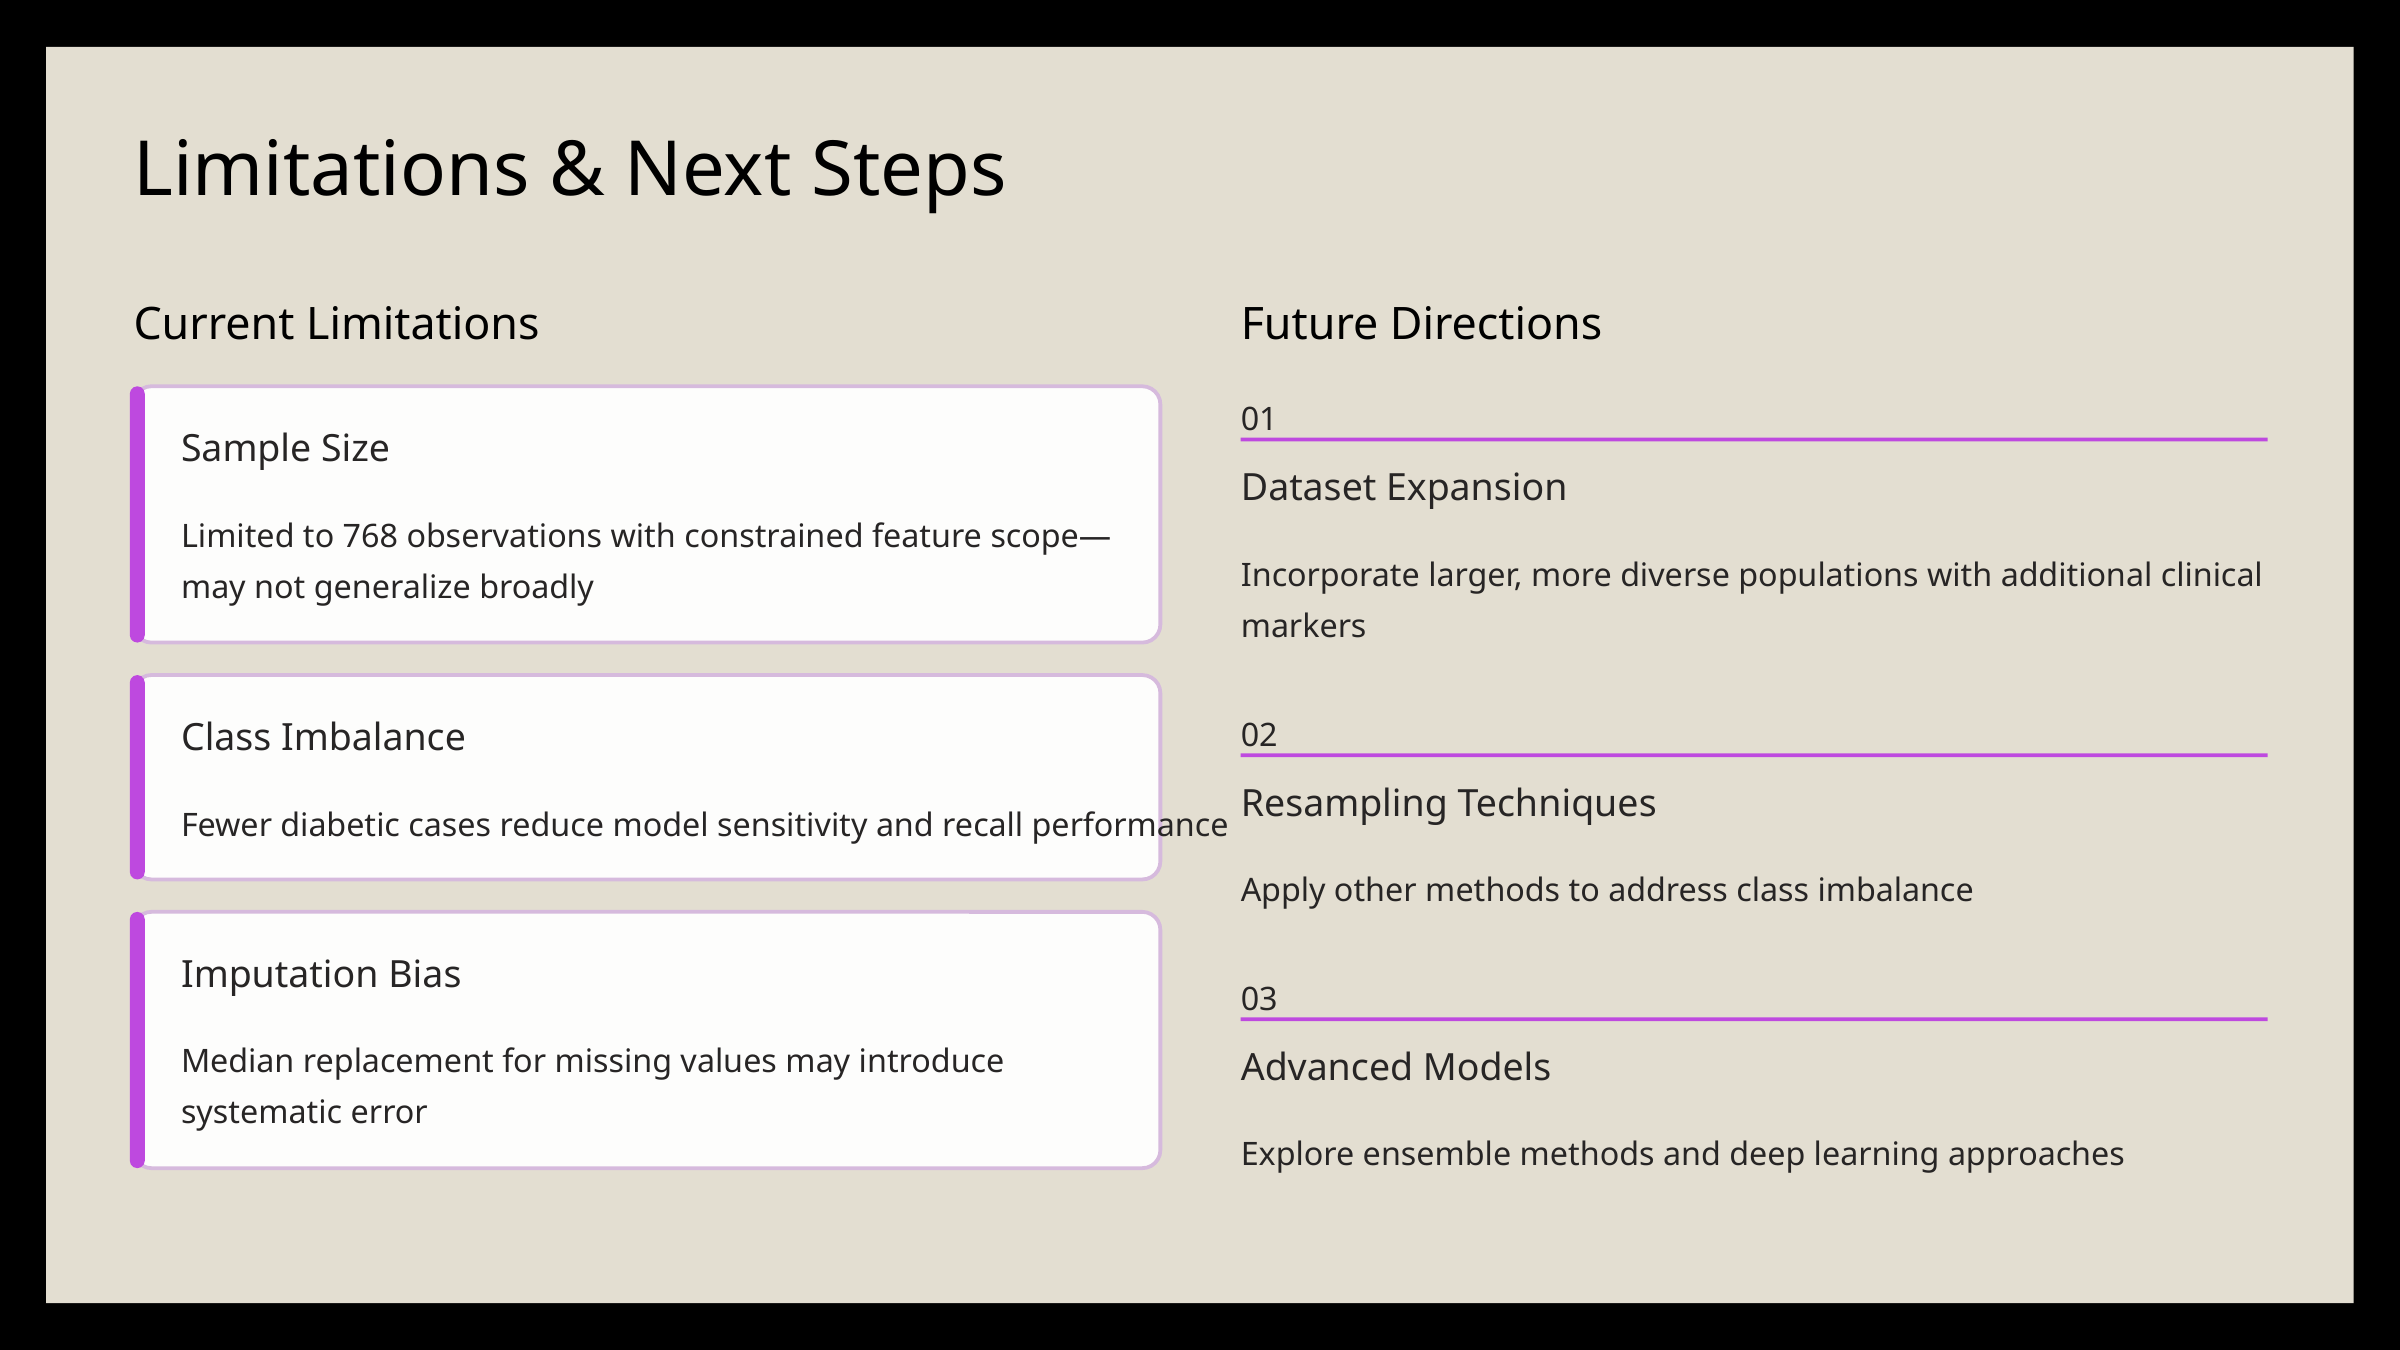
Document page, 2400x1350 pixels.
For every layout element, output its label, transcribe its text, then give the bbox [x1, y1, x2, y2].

text_box [143, 911, 1161, 1169]
text_box Fewer diabetic cases reduce model sensitivity and recall performance [181, 791, 1125, 844]
text_box [143, 675, 1161, 880]
text_box [1240, 1017, 2268, 1022]
text_box 01 [1240, 386, 1274, 427]
text_box [1240, 437, 2268, 442]
text_box Current Limitations [133, 292, 592, 350]
text_box [1240, 753, 2268, 758]
text_box Dataset Expansion [1240, 461, 1623, 509]
text_box [129, 386, 145, 643]
text_box [143, 386, 1161, 643]
text_box Incorporate larger, more diverse populations with additional clinical markers [1240, 541, 2268, 646]
text_box 03 [1240, 966, 1274, 1007]
text_box Median replacement for missing values may introduce systematic error [181, 1028, 1125, 1132]
text_box Limitations & Next Steps [133, 116, 1034, 212]
text_box Future Directions [1240, 292, 1699, 350]
text_box [129, 911, 145, 1169]
text_box [129, 675, 145, 880]
text_box Advanced Models [1240, 1041, 1623, 1089]
text_box Resampling Techniques [1240, 777, 1679, 825]
text_box Imputation Bias [181, 948, 563, 996]
text_box Class Imbalance [181, 711, 563, 759]
text_box Limited to 768 observations with constrained feature scope—may not generalize broadly [181, 502, 1125, 607]
text_box Apply other methods to address class imbalance [1240, 857, 2268, 910]
text_box 02 [1240, 702, 1274, 743]
text_box Explore ensemble methods and deep learning approaches [1240, 1121, 2268, 1174]
text_box Sample Size [181, 422, 563, 471]
